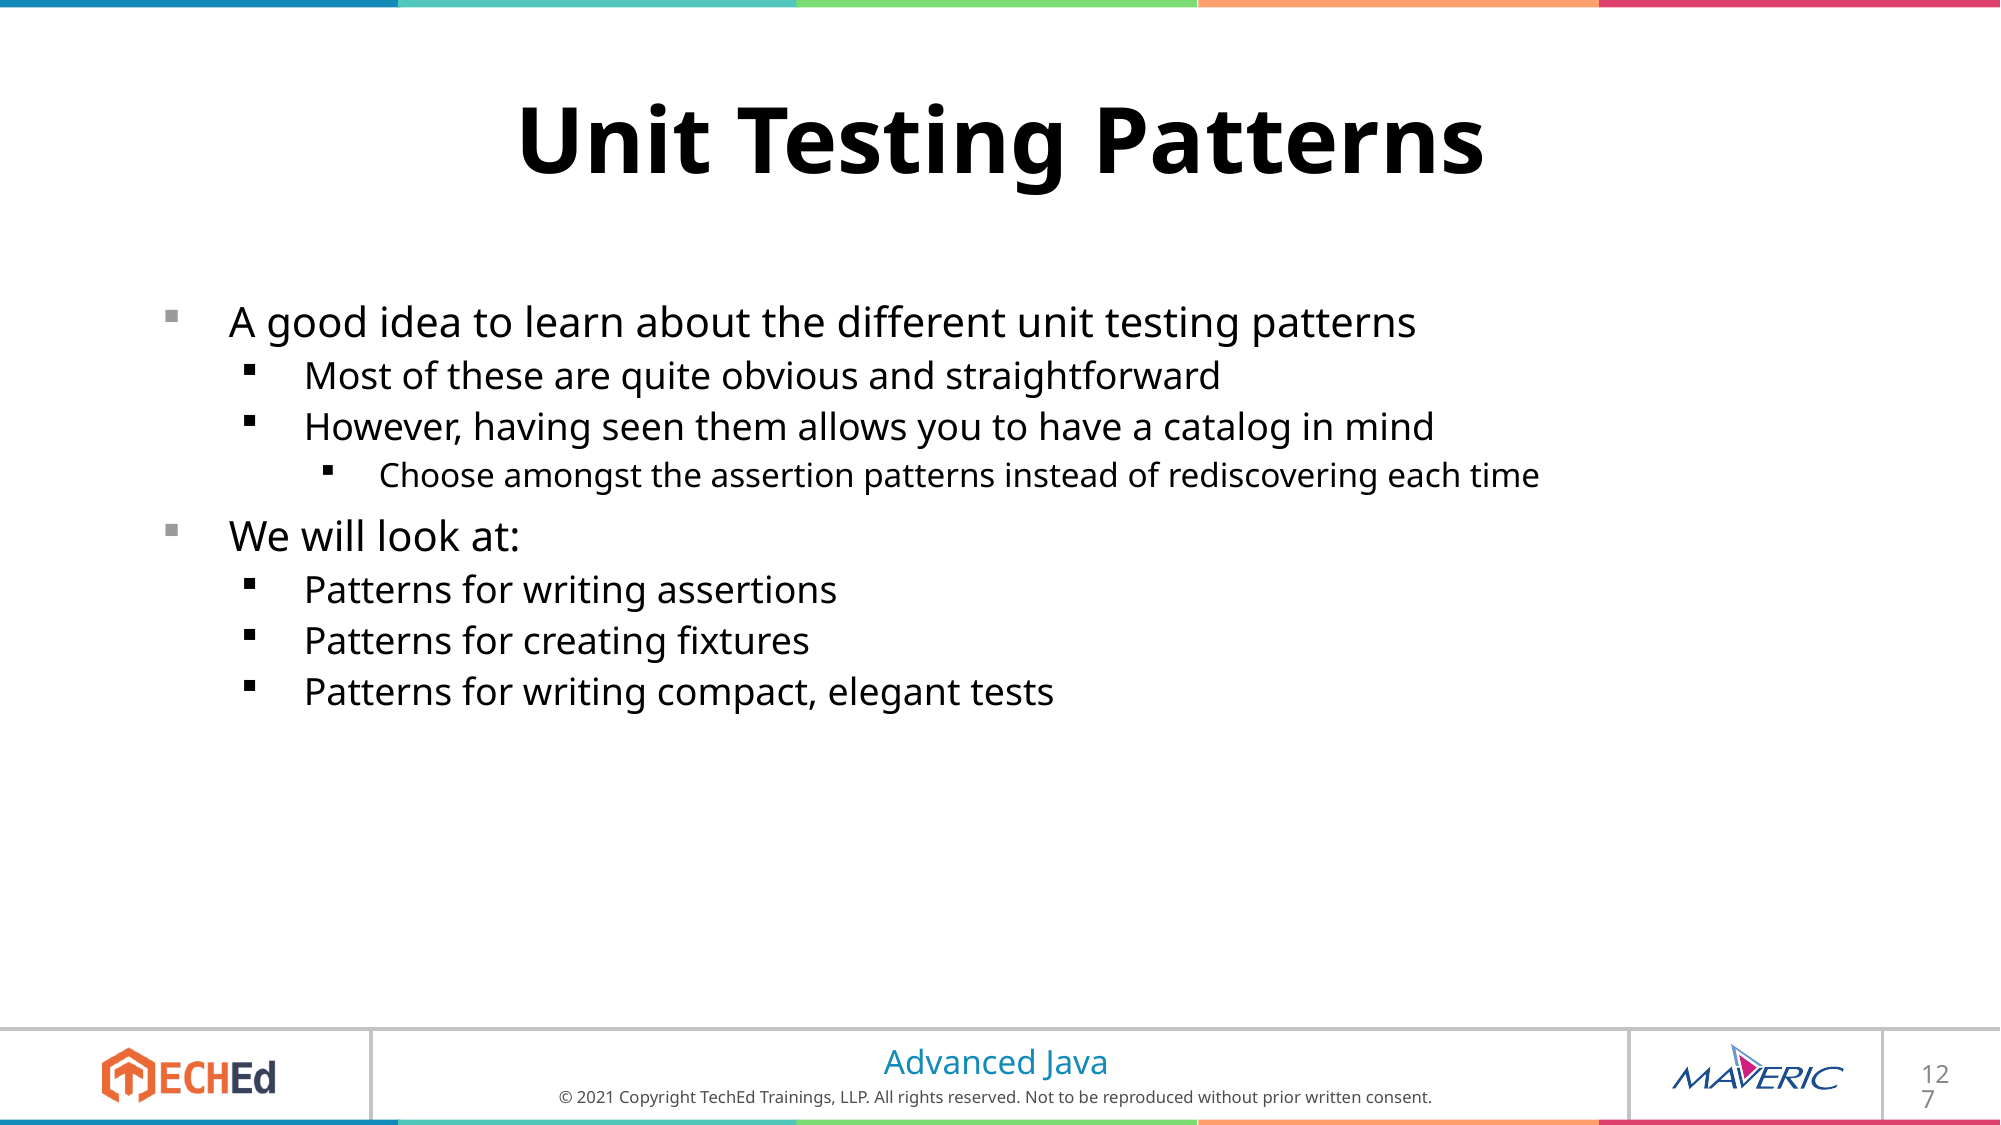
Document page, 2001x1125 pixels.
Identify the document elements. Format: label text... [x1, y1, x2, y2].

list A good idea to learn about the different unit testing patterns Most of these are quite obvious and straightforward However, having seen them allows you to have a catalog in mind Choose amongst the assertion patterns instead of rediscovering each time We will look at: Patterns for writing assertions Patterns for creating fixtures Patterns for writing compact, elegant tests [138, 294, 1864, 965]
title Unit Testing Patterns [138, 68, 1864, 219]
picture [1662, 1018, 1852, 1119]
picture [102, 1047, 276, 1110]
